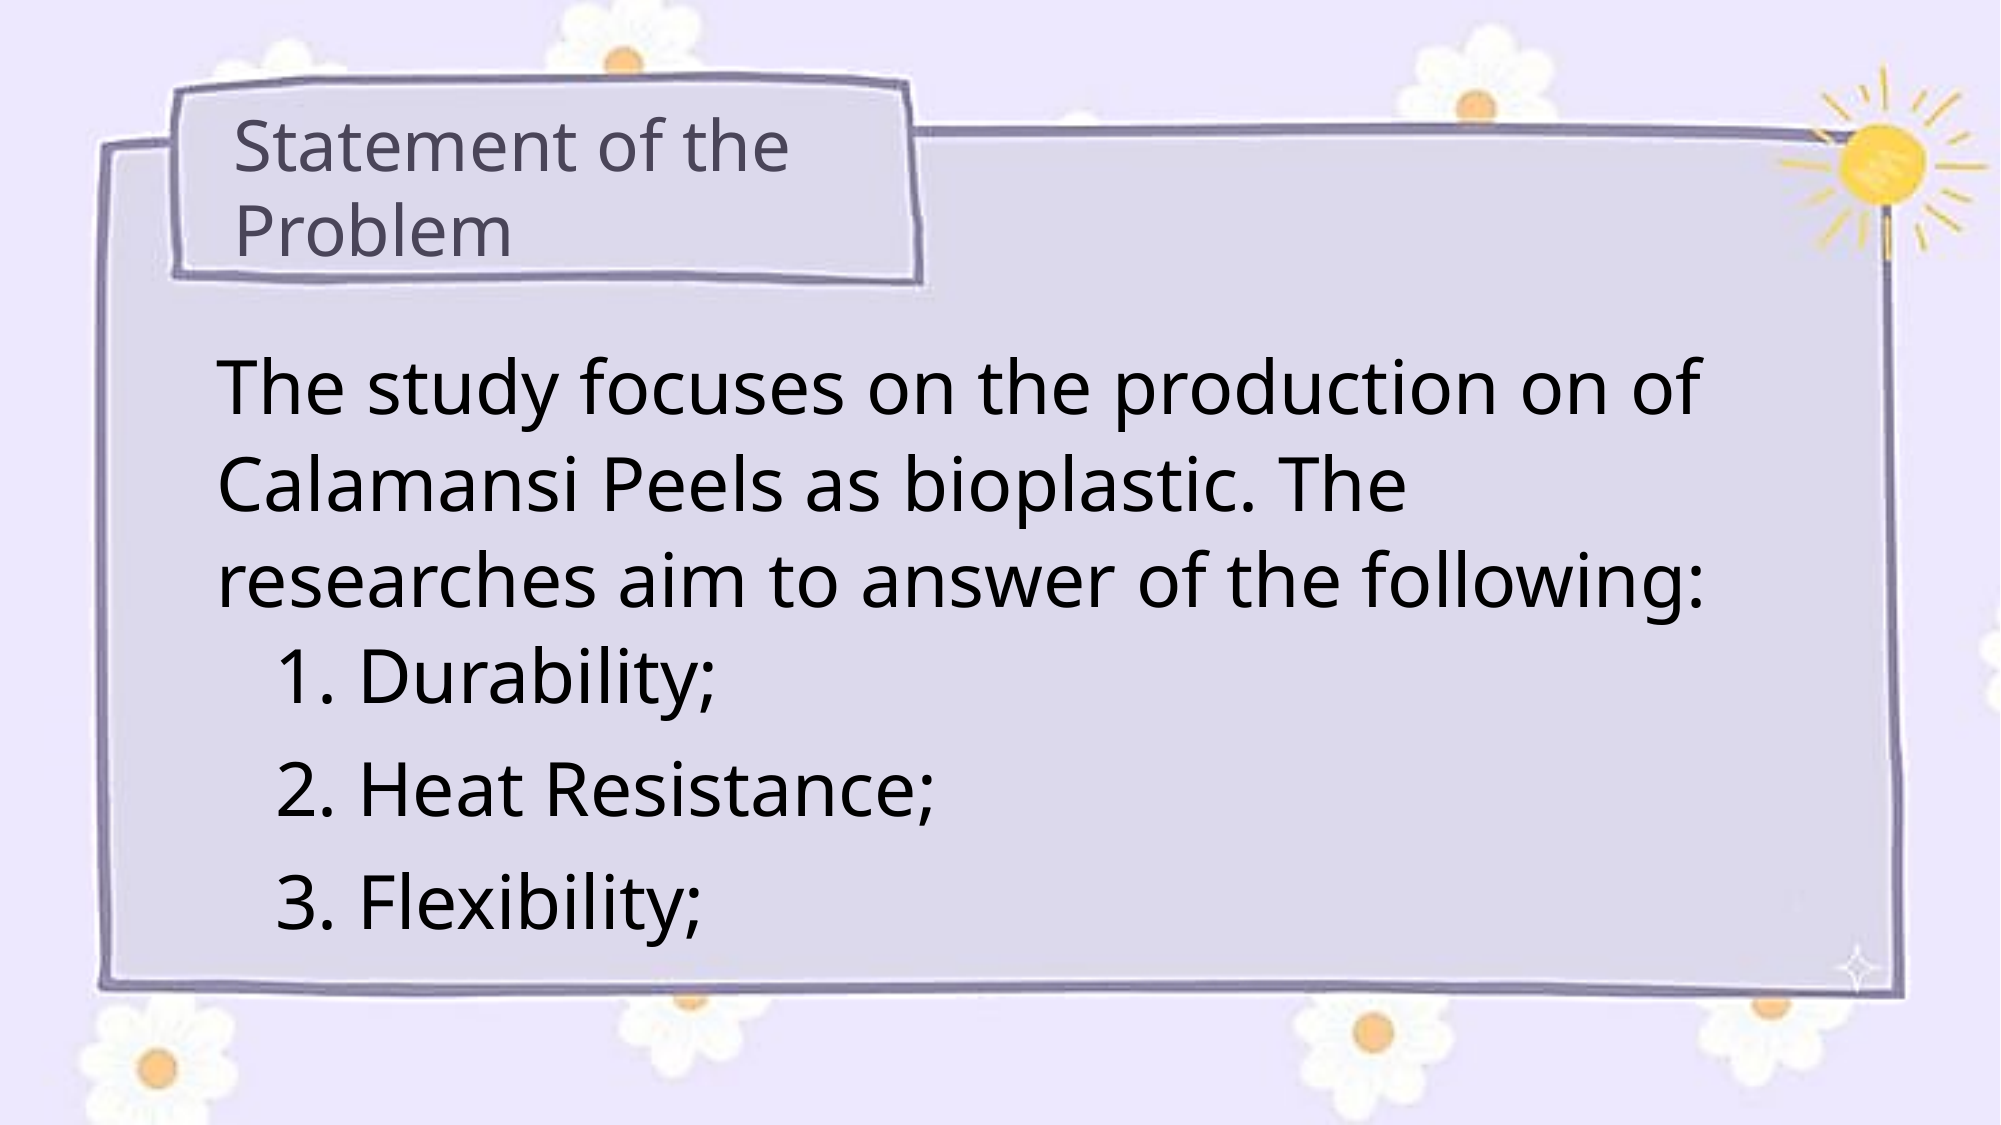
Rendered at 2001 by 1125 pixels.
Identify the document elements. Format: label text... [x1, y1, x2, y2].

text_box Statement of the Problem [218, 93, 877, 279]
picture [0, 0, 2001, 1125]
text_box The study focuses on the production on of Calamansi Peels as bioplastic. The researches aim to answer of the following: 1. Durability; 2. Heat Resistance; 3. Flexibility; [164, 326, 1800, 952]
